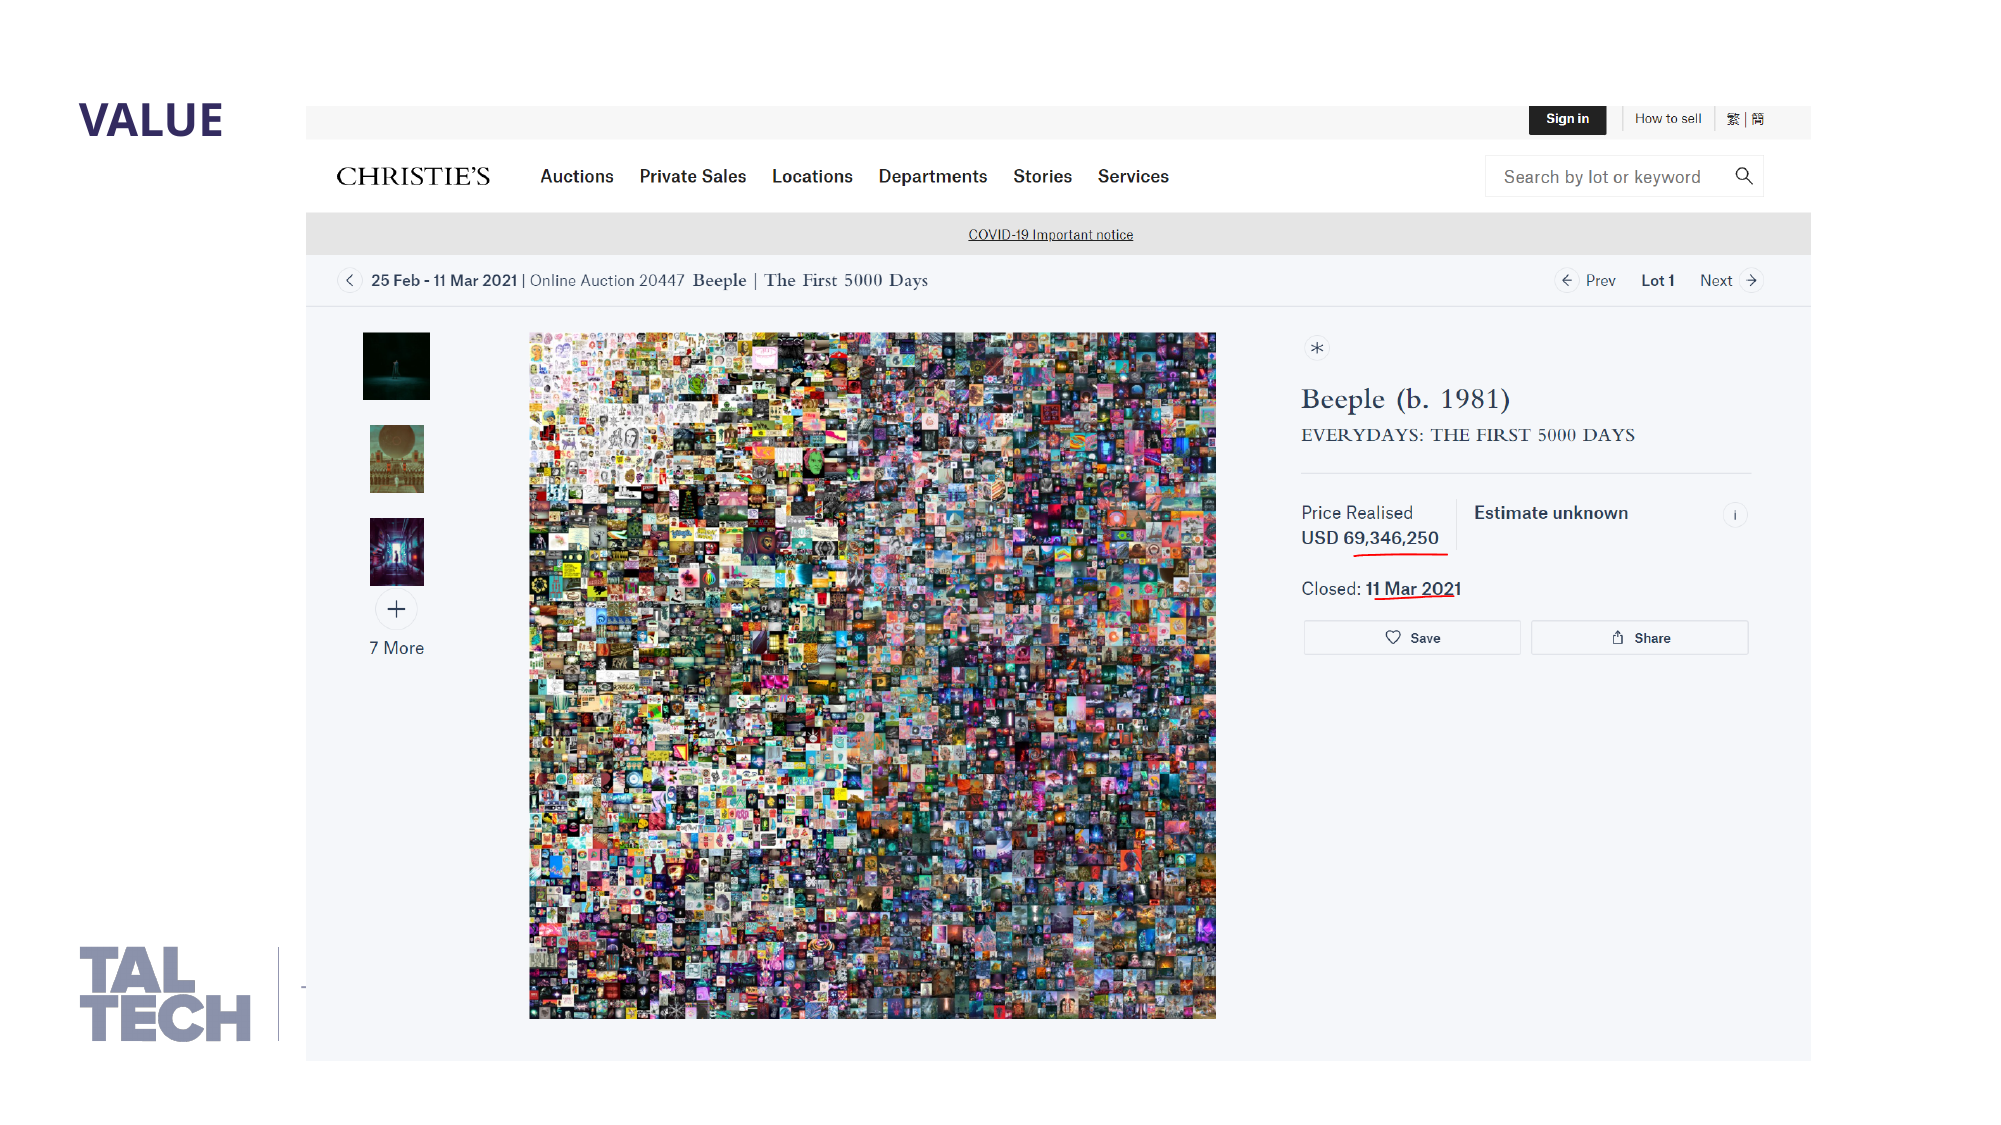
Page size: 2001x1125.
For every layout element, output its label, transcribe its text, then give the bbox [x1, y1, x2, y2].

picture [306, 106, 1812, 1079]
list Value [78, 90, 1801, 224]
picture [75, 940, 254, 1047]
